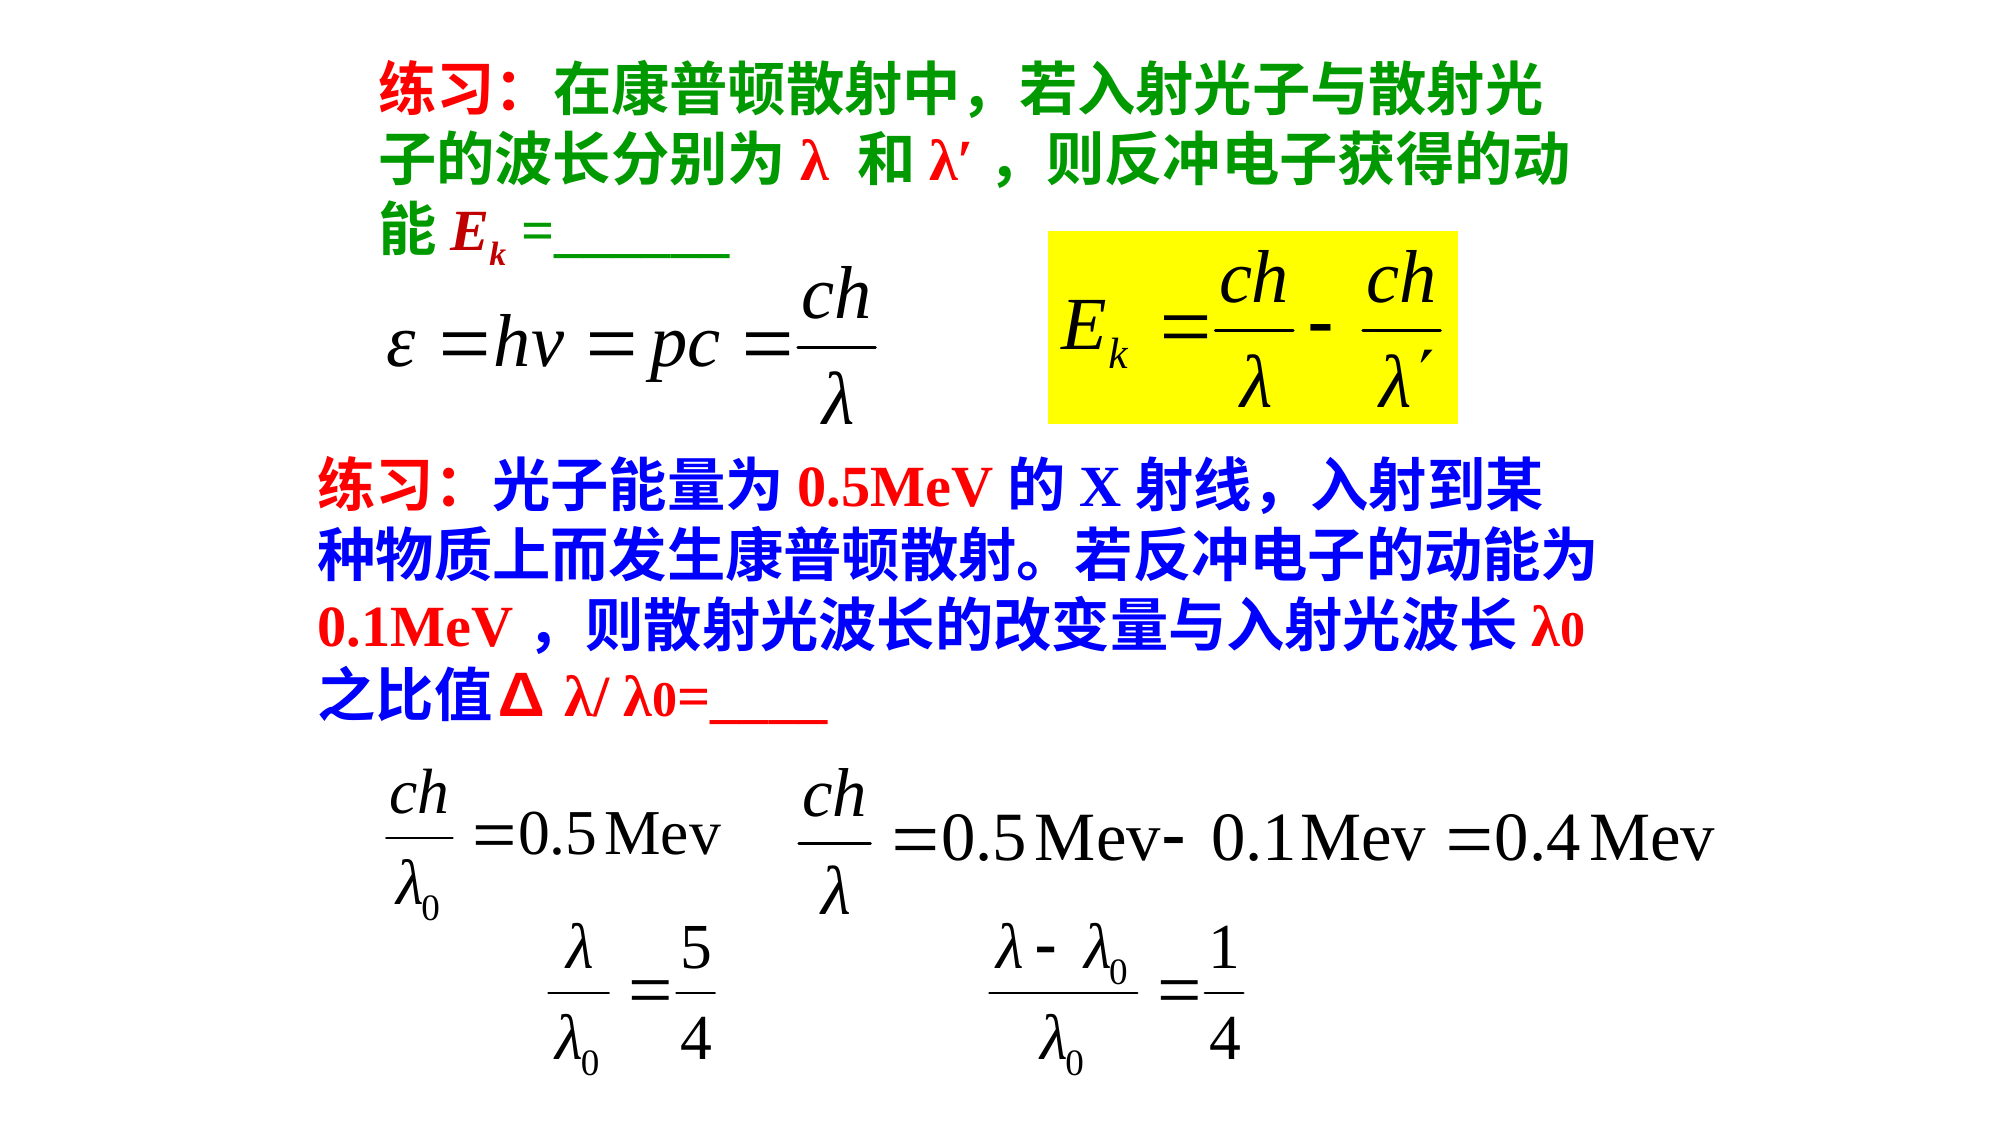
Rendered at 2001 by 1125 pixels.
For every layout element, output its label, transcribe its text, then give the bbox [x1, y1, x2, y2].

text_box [375, 752, 732, 935]
text_box 练习：光子能量为0.5MeV的X射线，入射到某种物质上而发生康普顿散射。若反冲电子的动能为0.1MeV，则散射光波长的改变量与入射光波长λ0之比值∆λ/ λ0=____ [303, 441, 1615, 736]
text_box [787, 750, 1728, 930]
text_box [375, 247, 892, 442]
text_box 练习：在康普顿散射中，若入射光子与散射光子的波长分别为λ 和λ′，则反冲电子获得的动能Ek =______ [363, 45, 1593, 280]
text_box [537, 907, 729, 1090]
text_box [978, 907, 1255, 1090]
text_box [1047, 230, 1459, 425]
